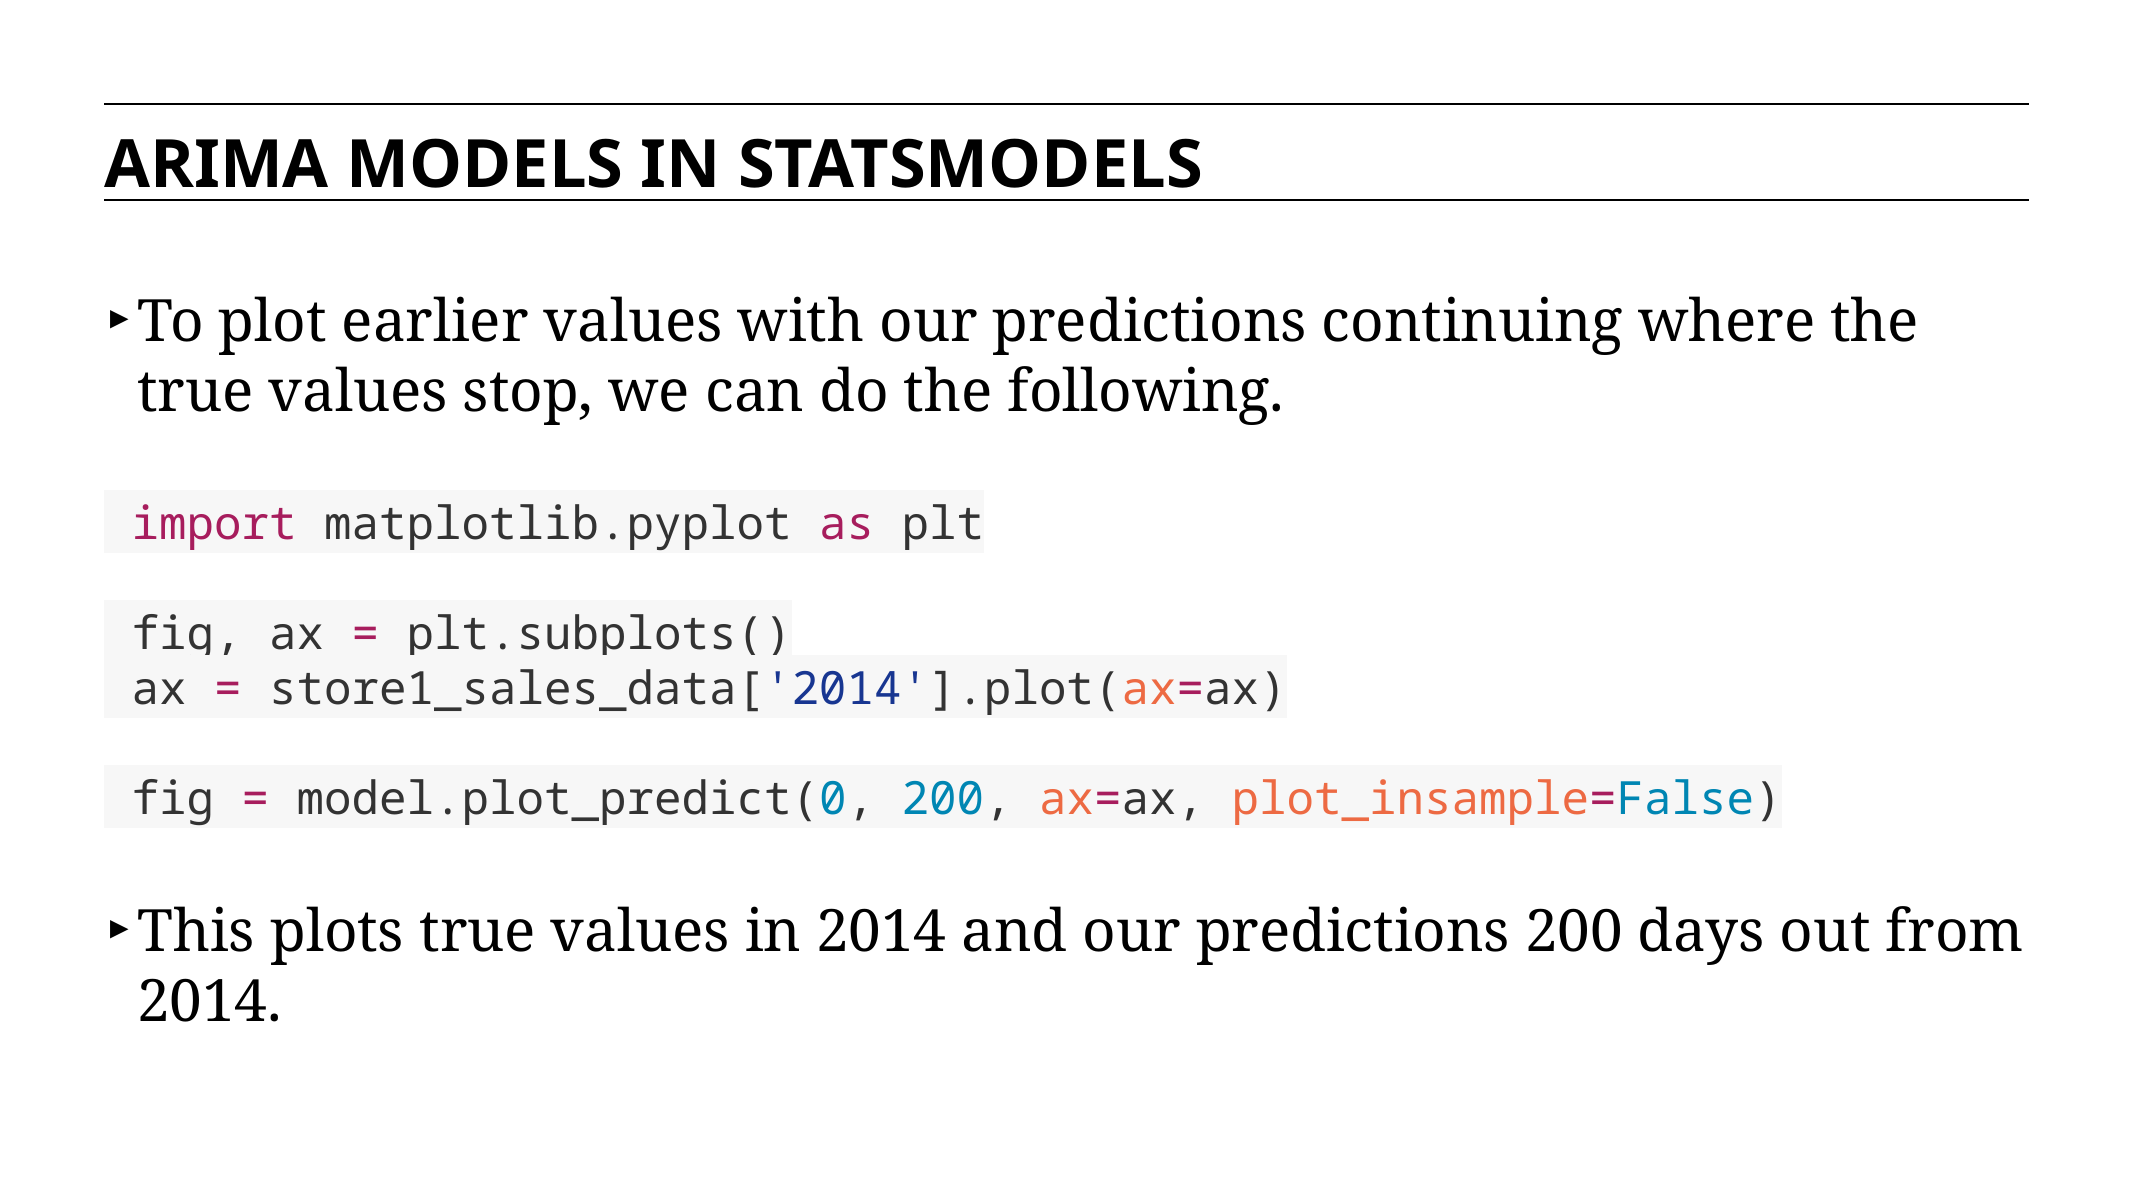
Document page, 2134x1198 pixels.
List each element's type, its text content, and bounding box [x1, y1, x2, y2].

text_box ARIMA MODELS IN STATSMODELS [104, 120, 2030, 192]
list To plot earlier values with our predictions continuing where the true values stop, we can do the following. import matplotlib.pyplot as plt fig, ax = plt.subplots() ax = store1_sales_data['2014'].plot(ax=ax) fig = model.plot_predict(0, 200, ax=ax, plot_insample=False) This plots true values in 2014 and our predictions 200 days out from 2014. [104, 213, 2030, 839]
